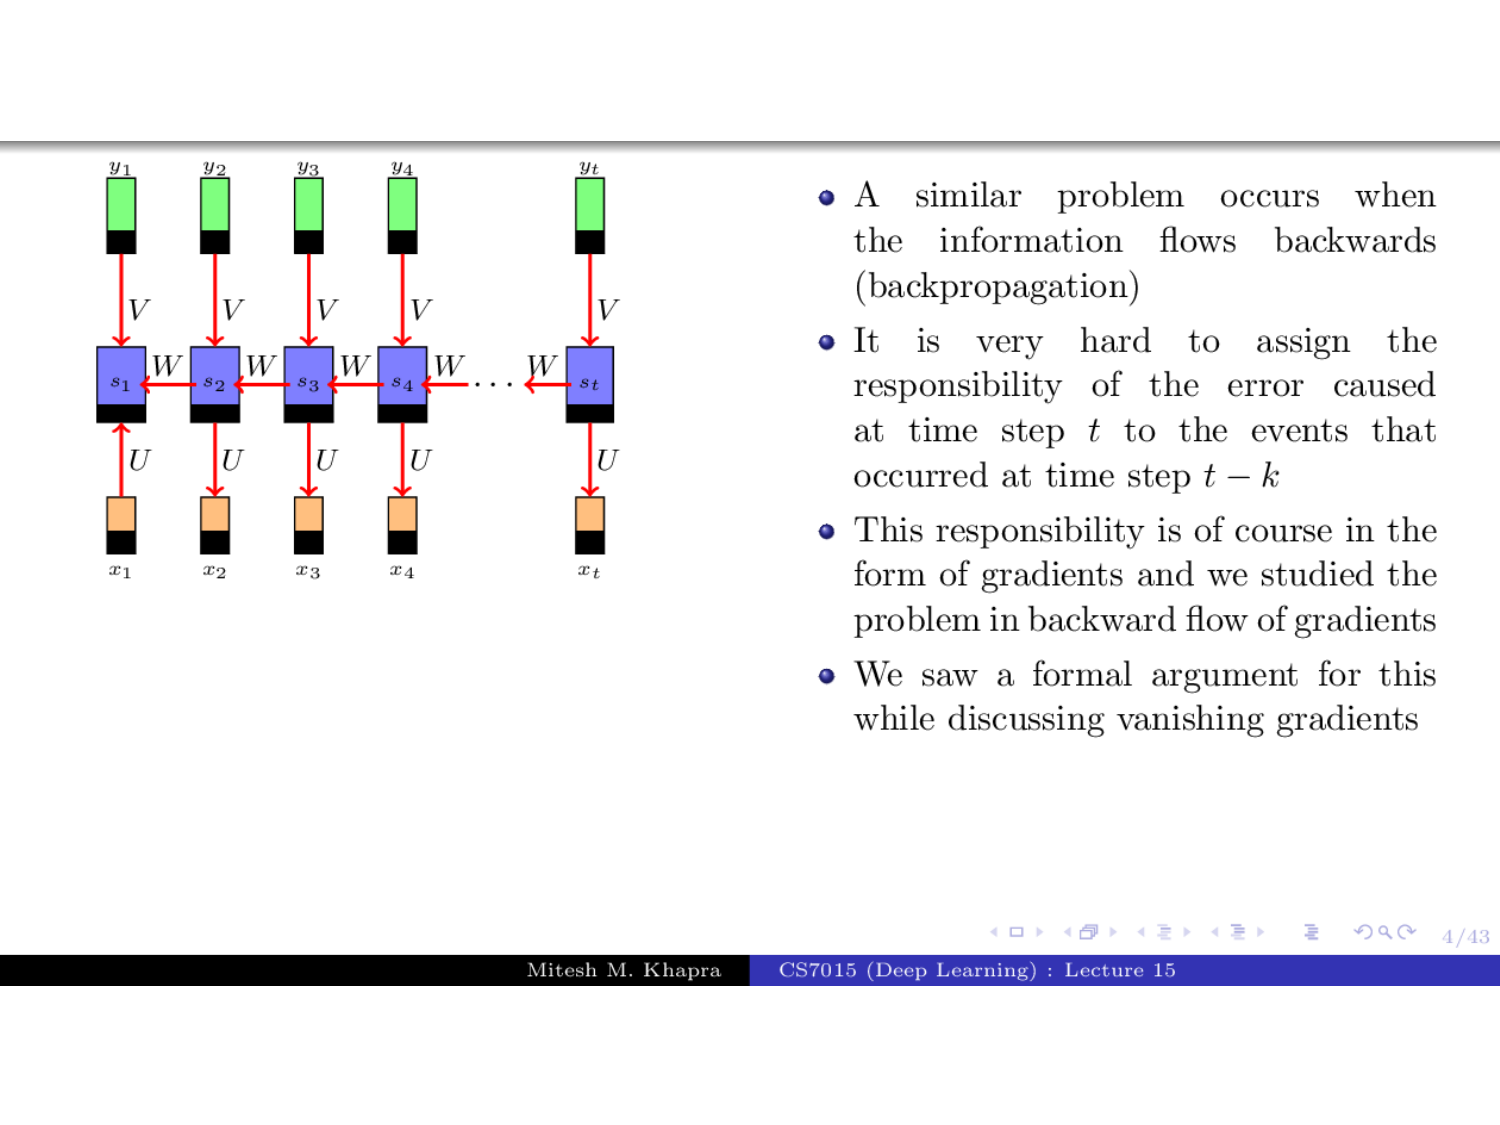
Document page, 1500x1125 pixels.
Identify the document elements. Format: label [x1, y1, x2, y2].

picture [0, 141, 1500, 986]
